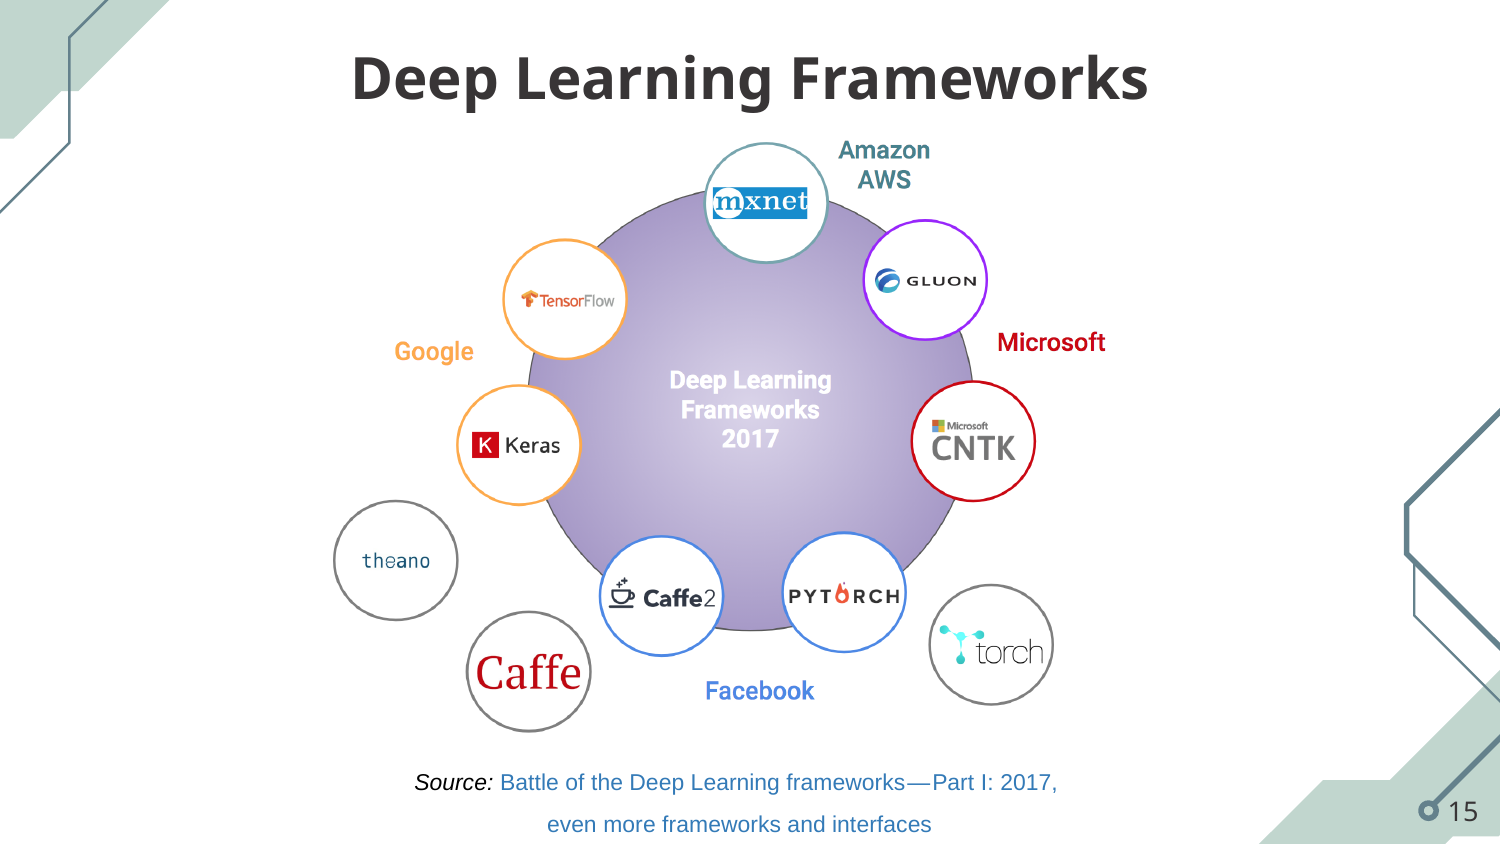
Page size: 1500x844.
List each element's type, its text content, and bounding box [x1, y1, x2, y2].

subtitle Source: Battle of the Deep Learning frameworks — Part I: 2017, even more frameworks and interfaces [374, 772, 1106, 837]
title Deep Learning Frameworks [118, 26, 1382, 124]
picture [296, 97, 1138, 764]
slide_number ‹#› [1403, 779, 1494, 844]
